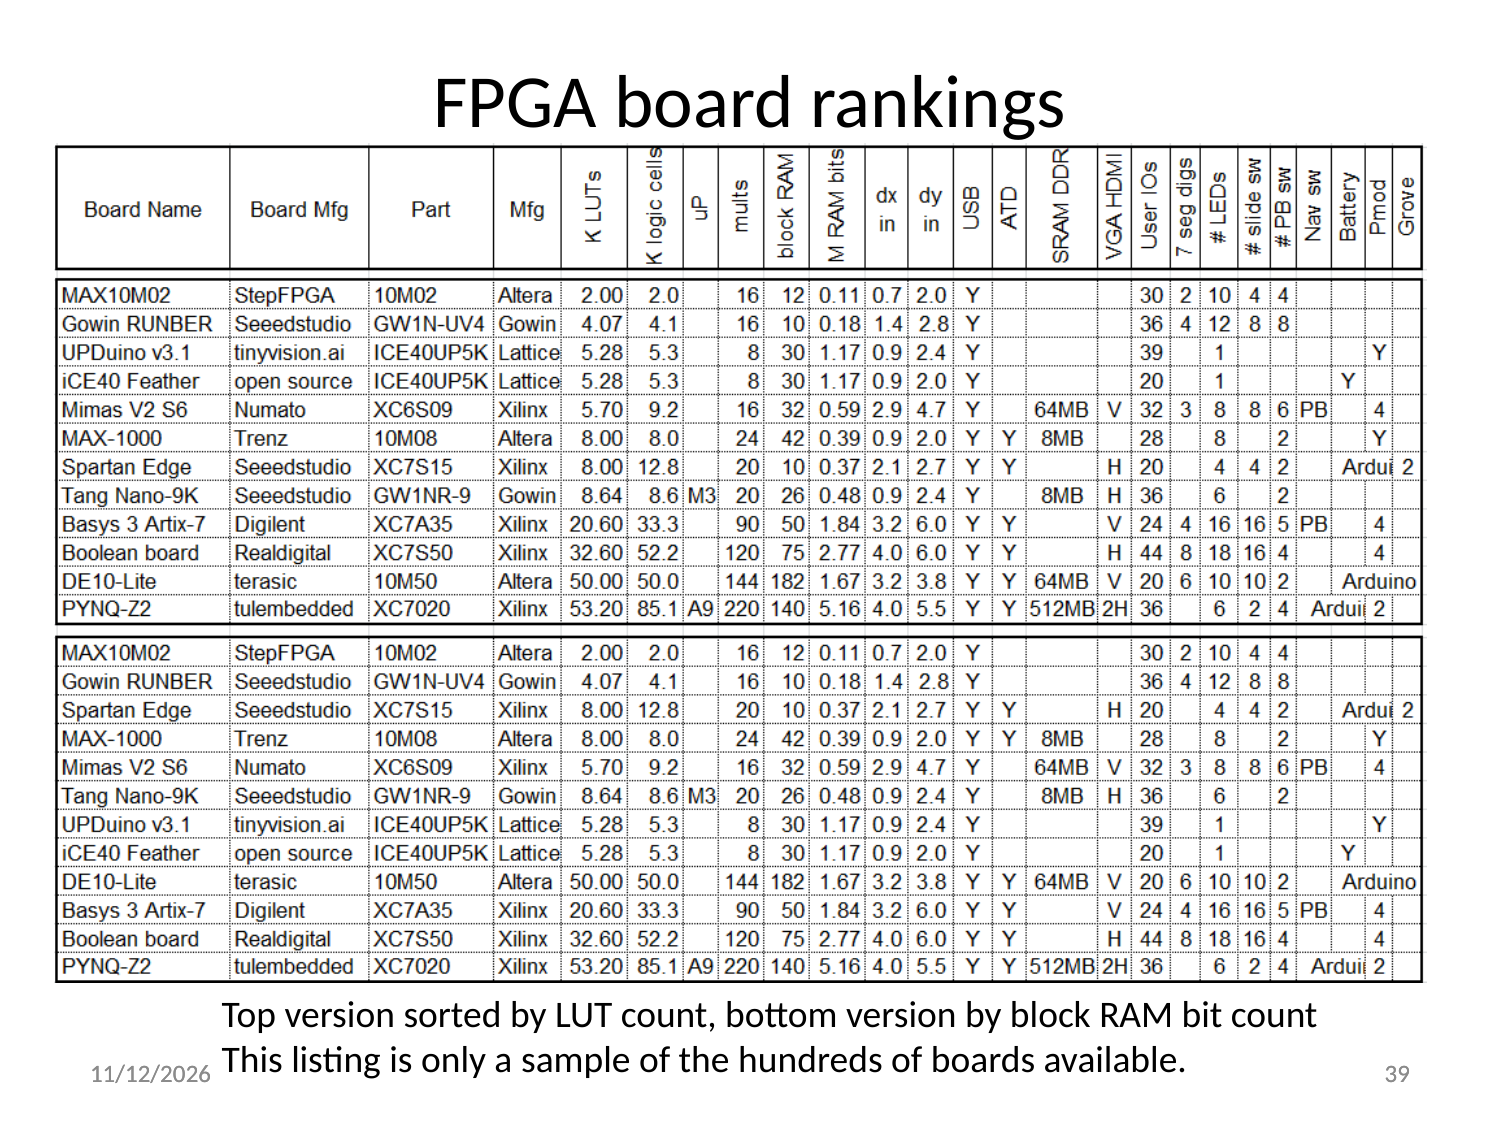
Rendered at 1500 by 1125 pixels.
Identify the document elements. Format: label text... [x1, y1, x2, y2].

picture [54, 143, 1427, 983]
text_box 39 [1074, 1042, 1425, 1103]
text_box 8/26/2022 [75, 1042, 425, 1103]
text_box Top version sorted by LUT count, bottom version by block RAM bit count This listing is only a sample of the hundreds of boards available. [206, 991, 1334, 1087]
text_box [74, 45, 1425, 142]
